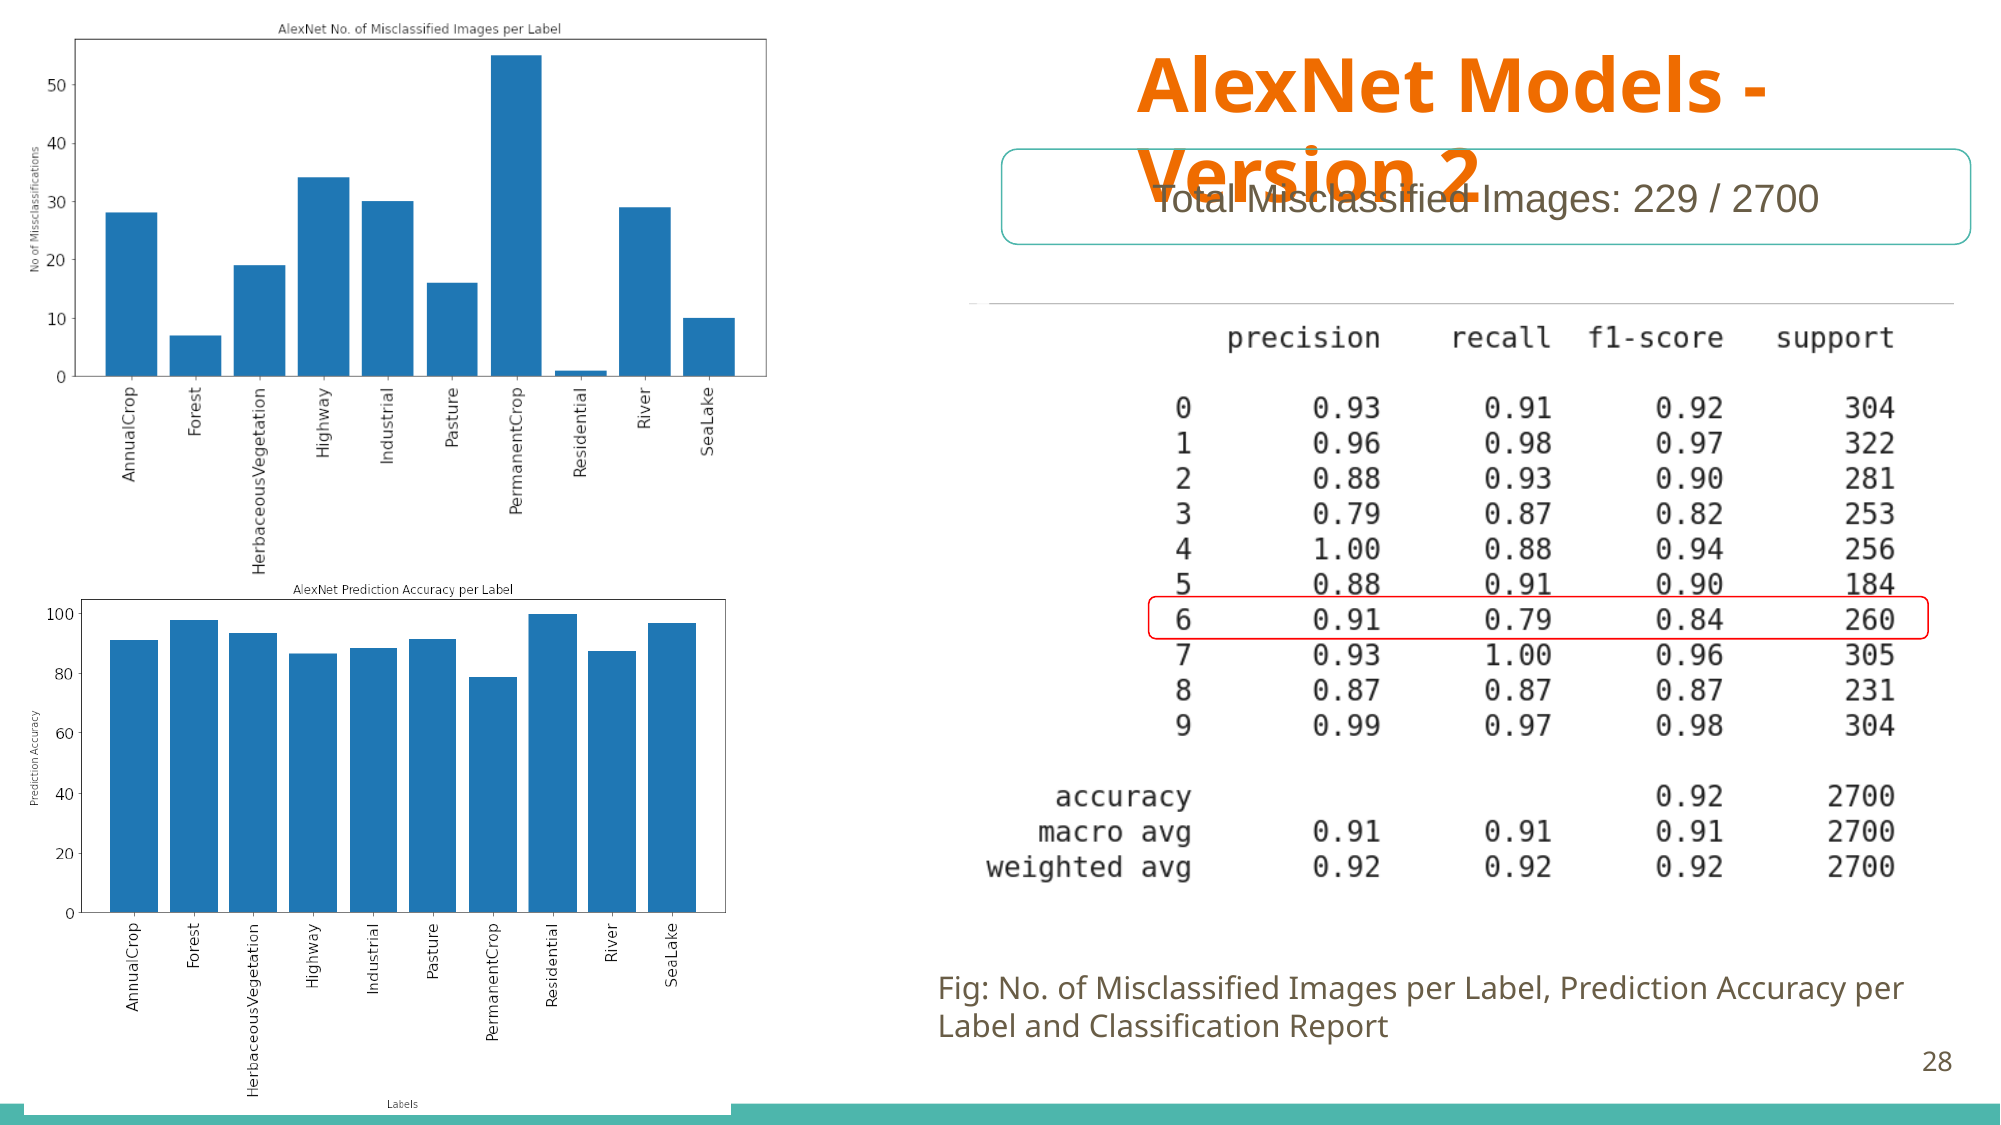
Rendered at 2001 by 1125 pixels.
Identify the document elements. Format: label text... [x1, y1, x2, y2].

picture [969, 303, 1954, 926]
picture [24, 16, 774, 1115]
text_box Fig: No. of Misclassified Images per Label, Prediction Accuracy per Label and Classification Report [922, 953, 1971, 1059]
text_box Total Misclassified Images: 229 / 2700 [1001, 149, 1971, 245]
title AlexNet Models - Version 2 [1117, 17, 1923, 145]
slide_number ‹#› [1859, 1019, 1974, 1106]
